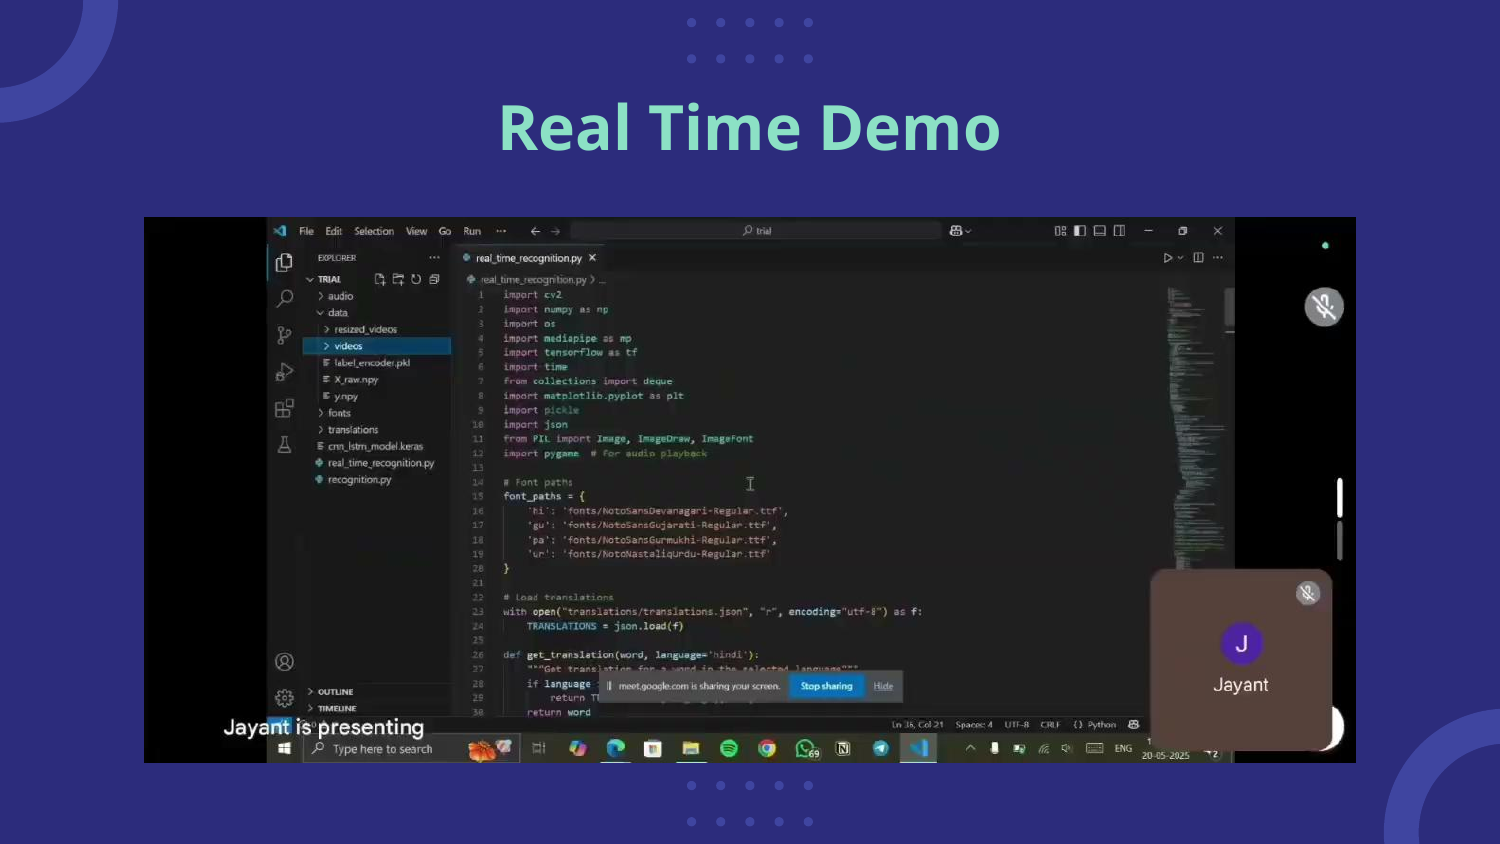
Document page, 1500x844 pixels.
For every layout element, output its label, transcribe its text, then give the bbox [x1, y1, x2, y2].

title Real Time Demo [118, 72, 1382, 167]
picture [144, 217, 1356, 763]
